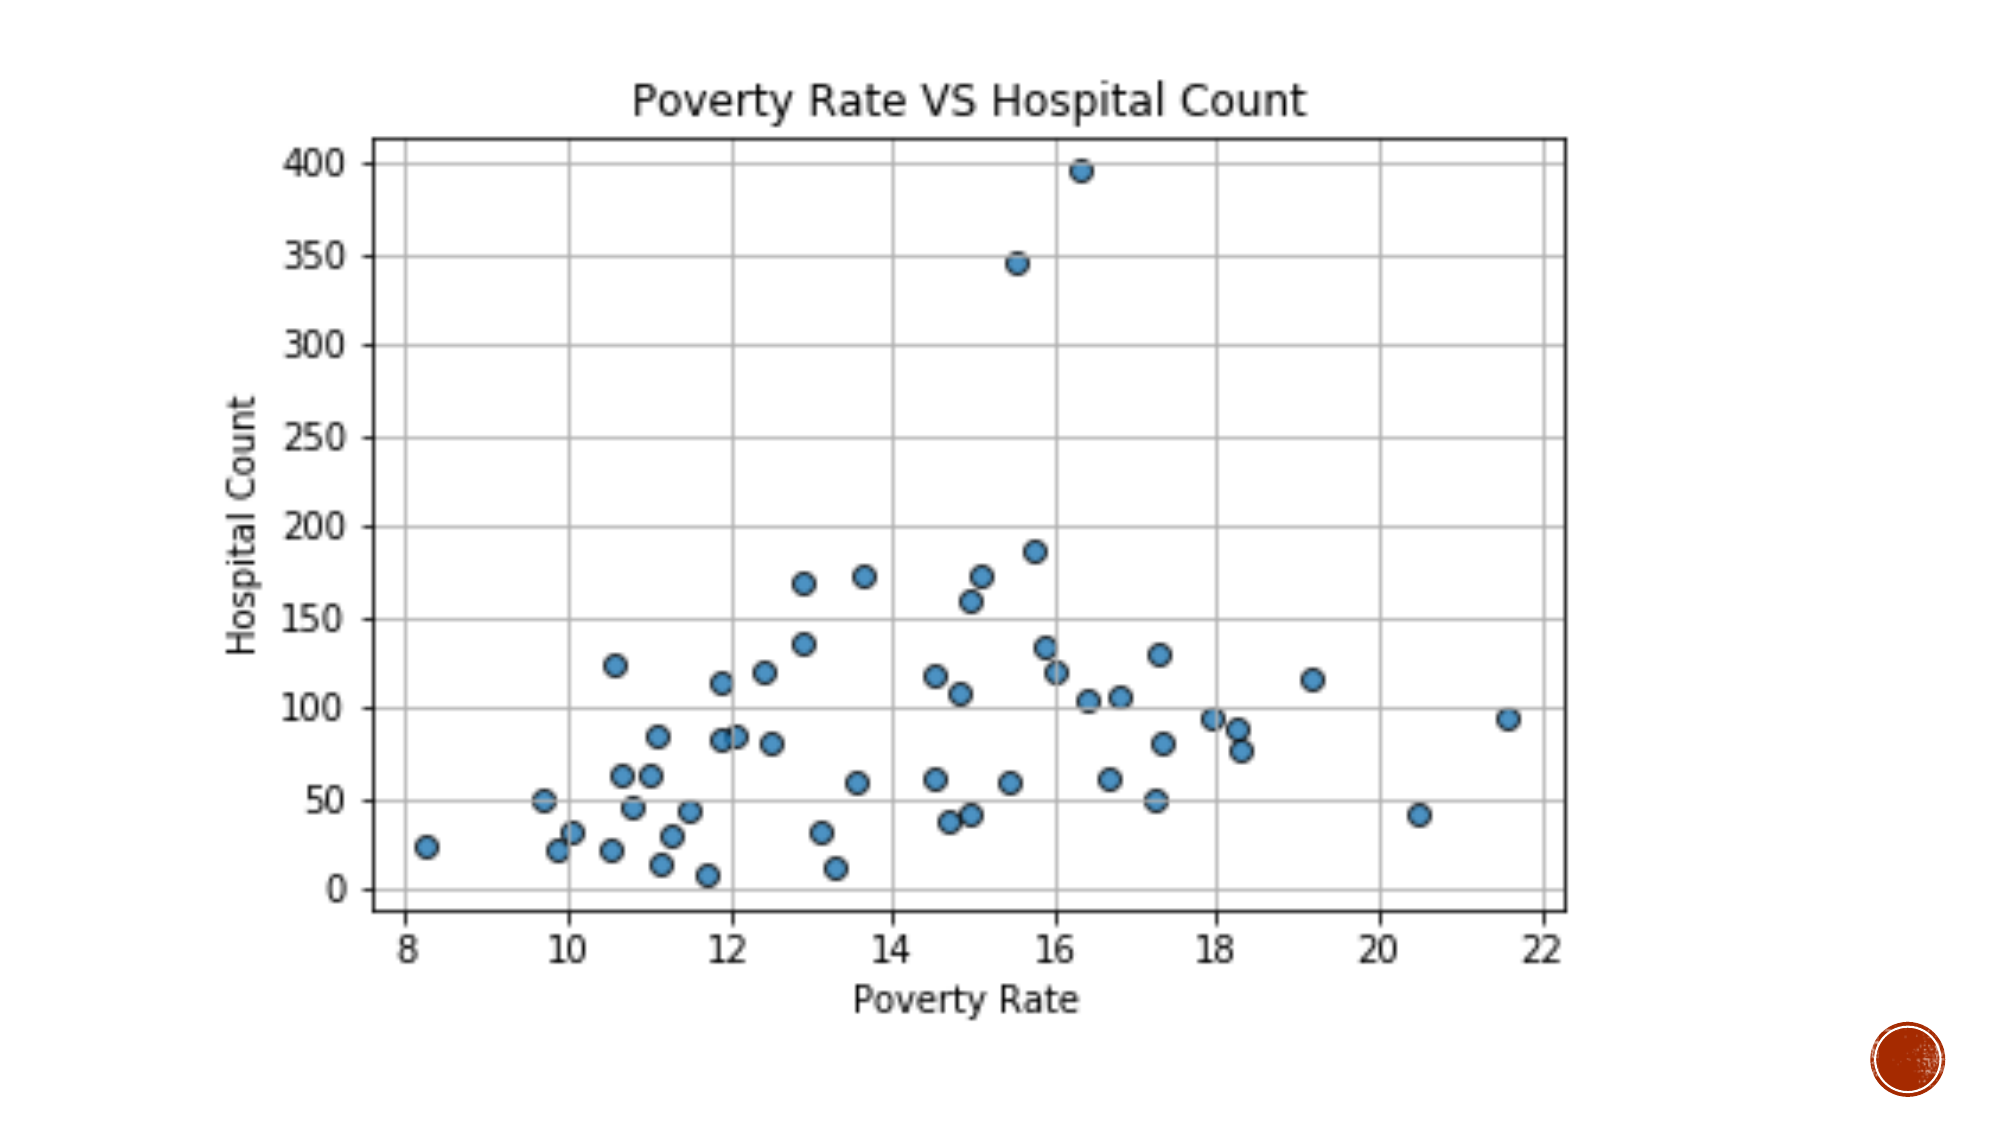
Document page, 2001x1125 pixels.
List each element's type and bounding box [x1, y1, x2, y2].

picture [181, 14, 1718, 1039]
